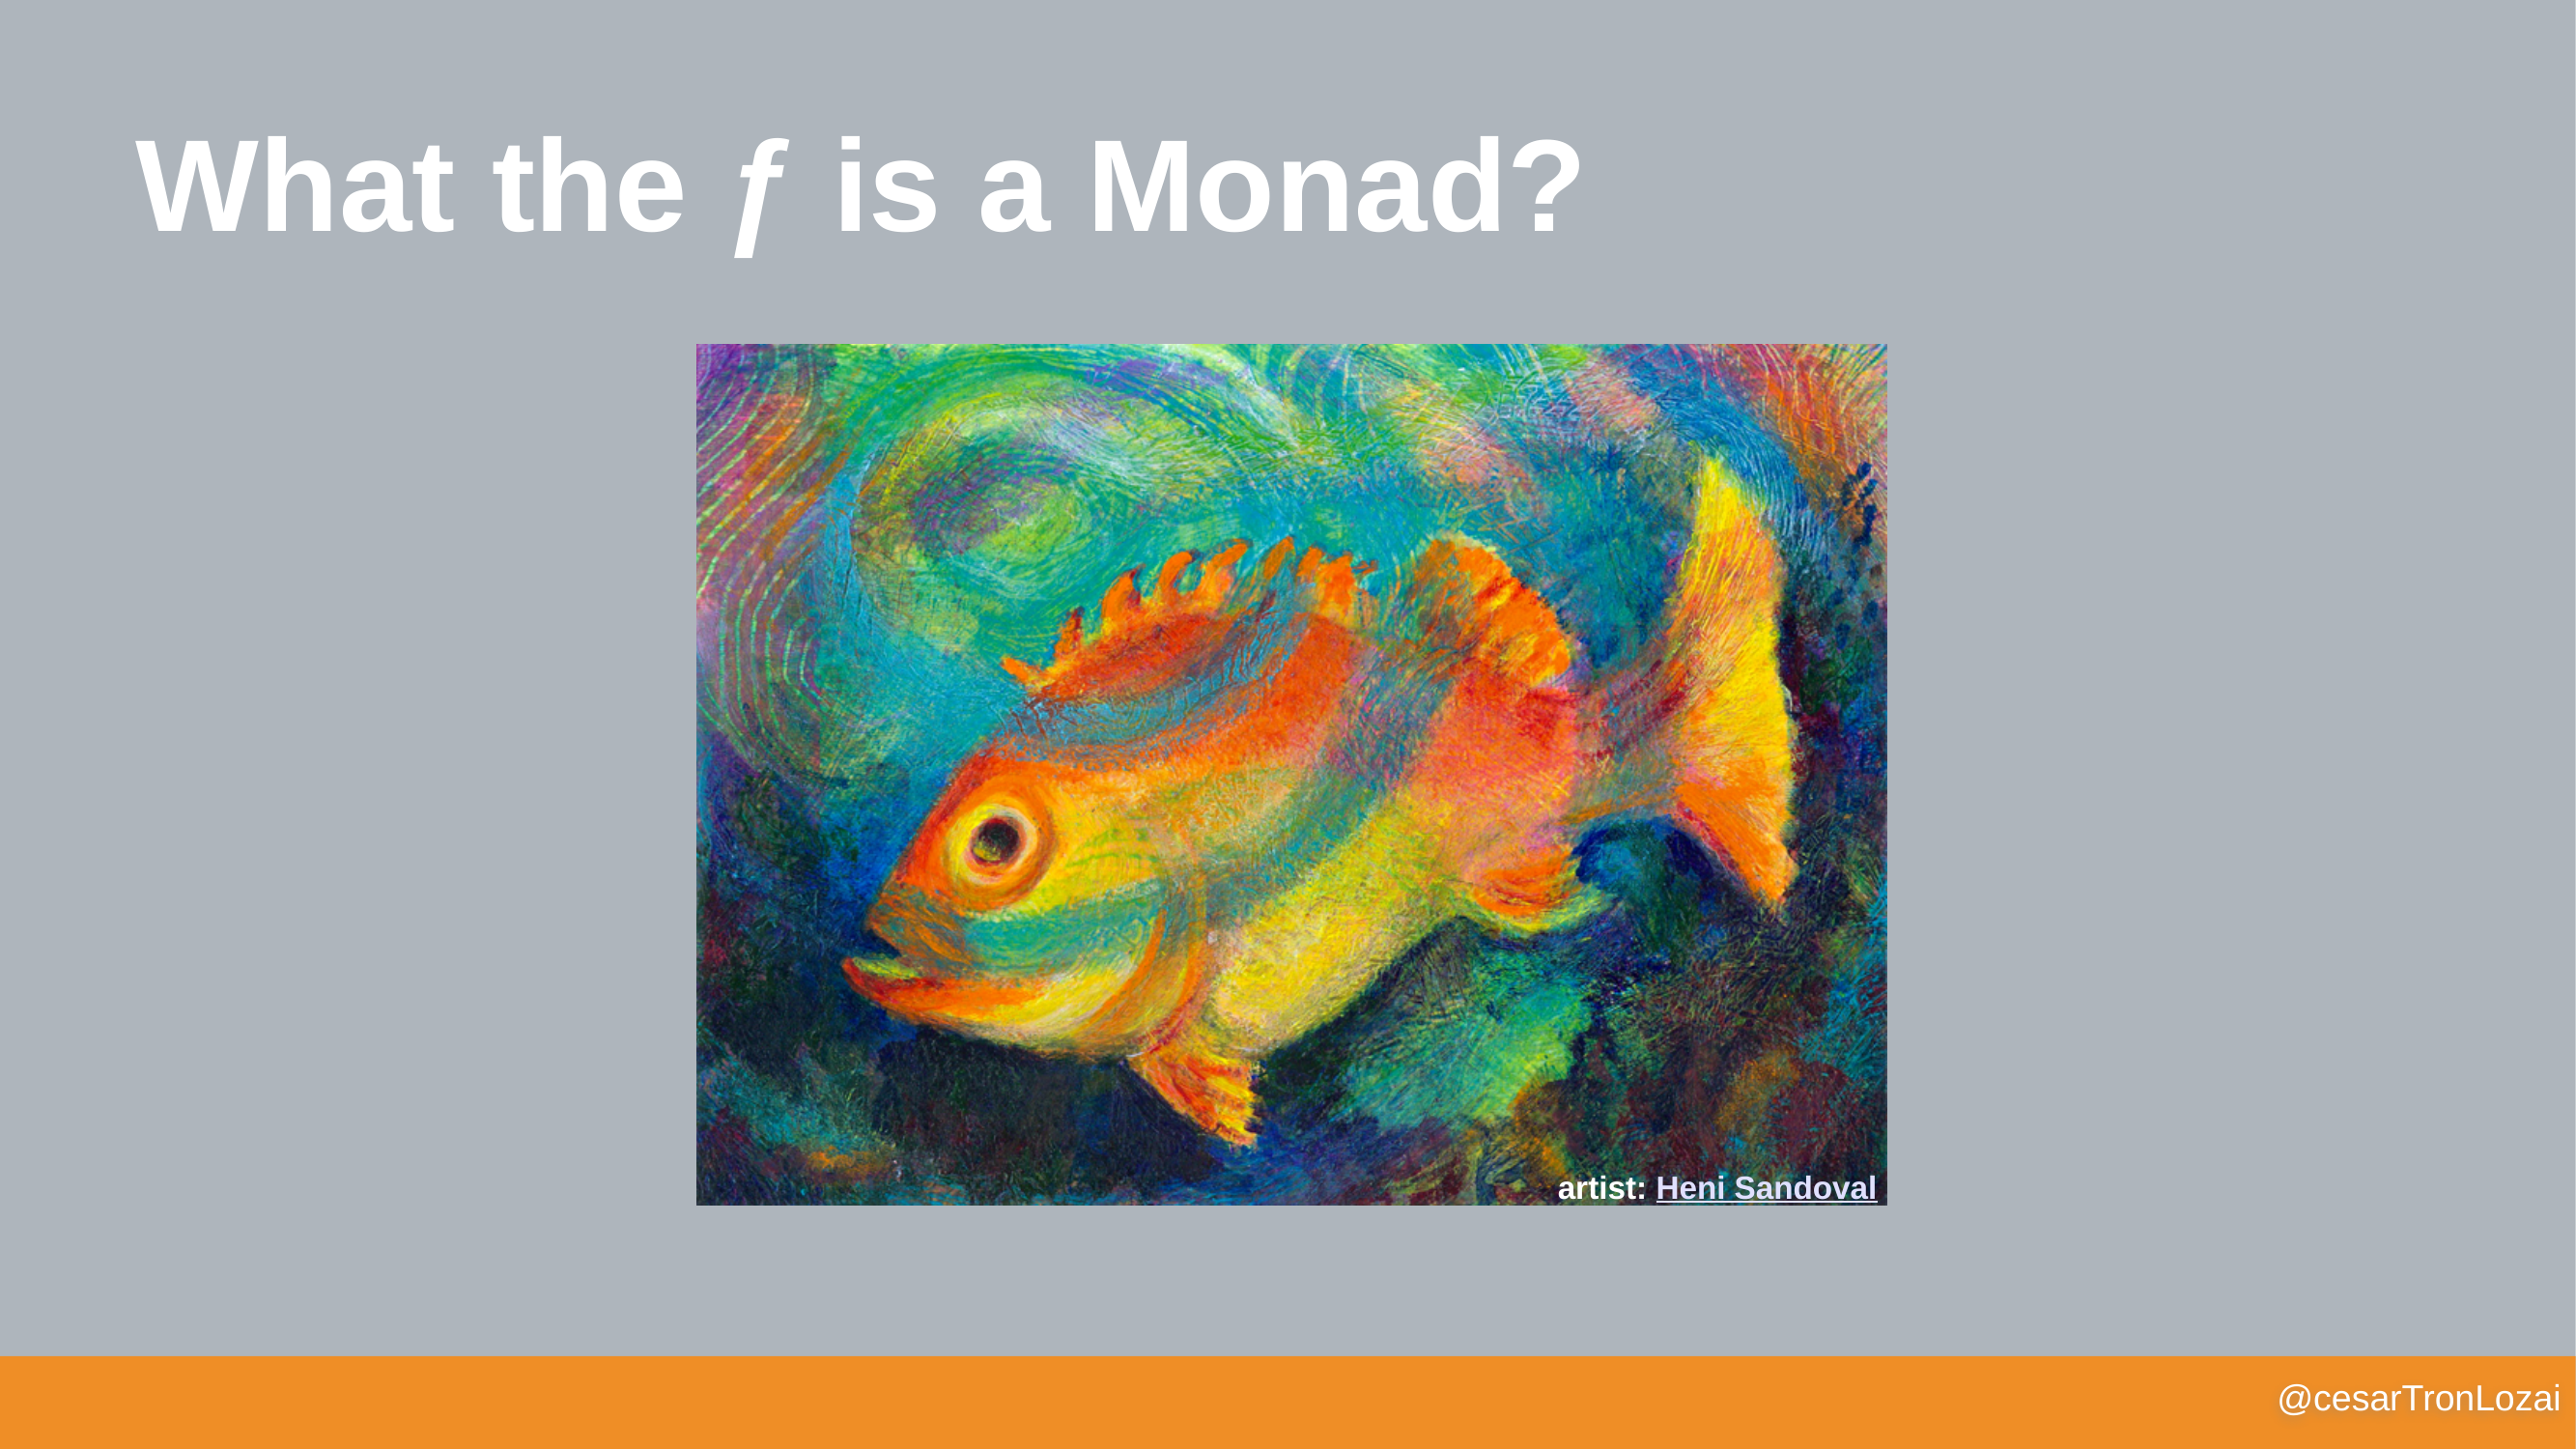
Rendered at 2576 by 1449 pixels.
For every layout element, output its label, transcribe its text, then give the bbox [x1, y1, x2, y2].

title What the ƒ is a Monad? [127, 18, 2448, 339]
picture [696, 344, 1887, 1207]
